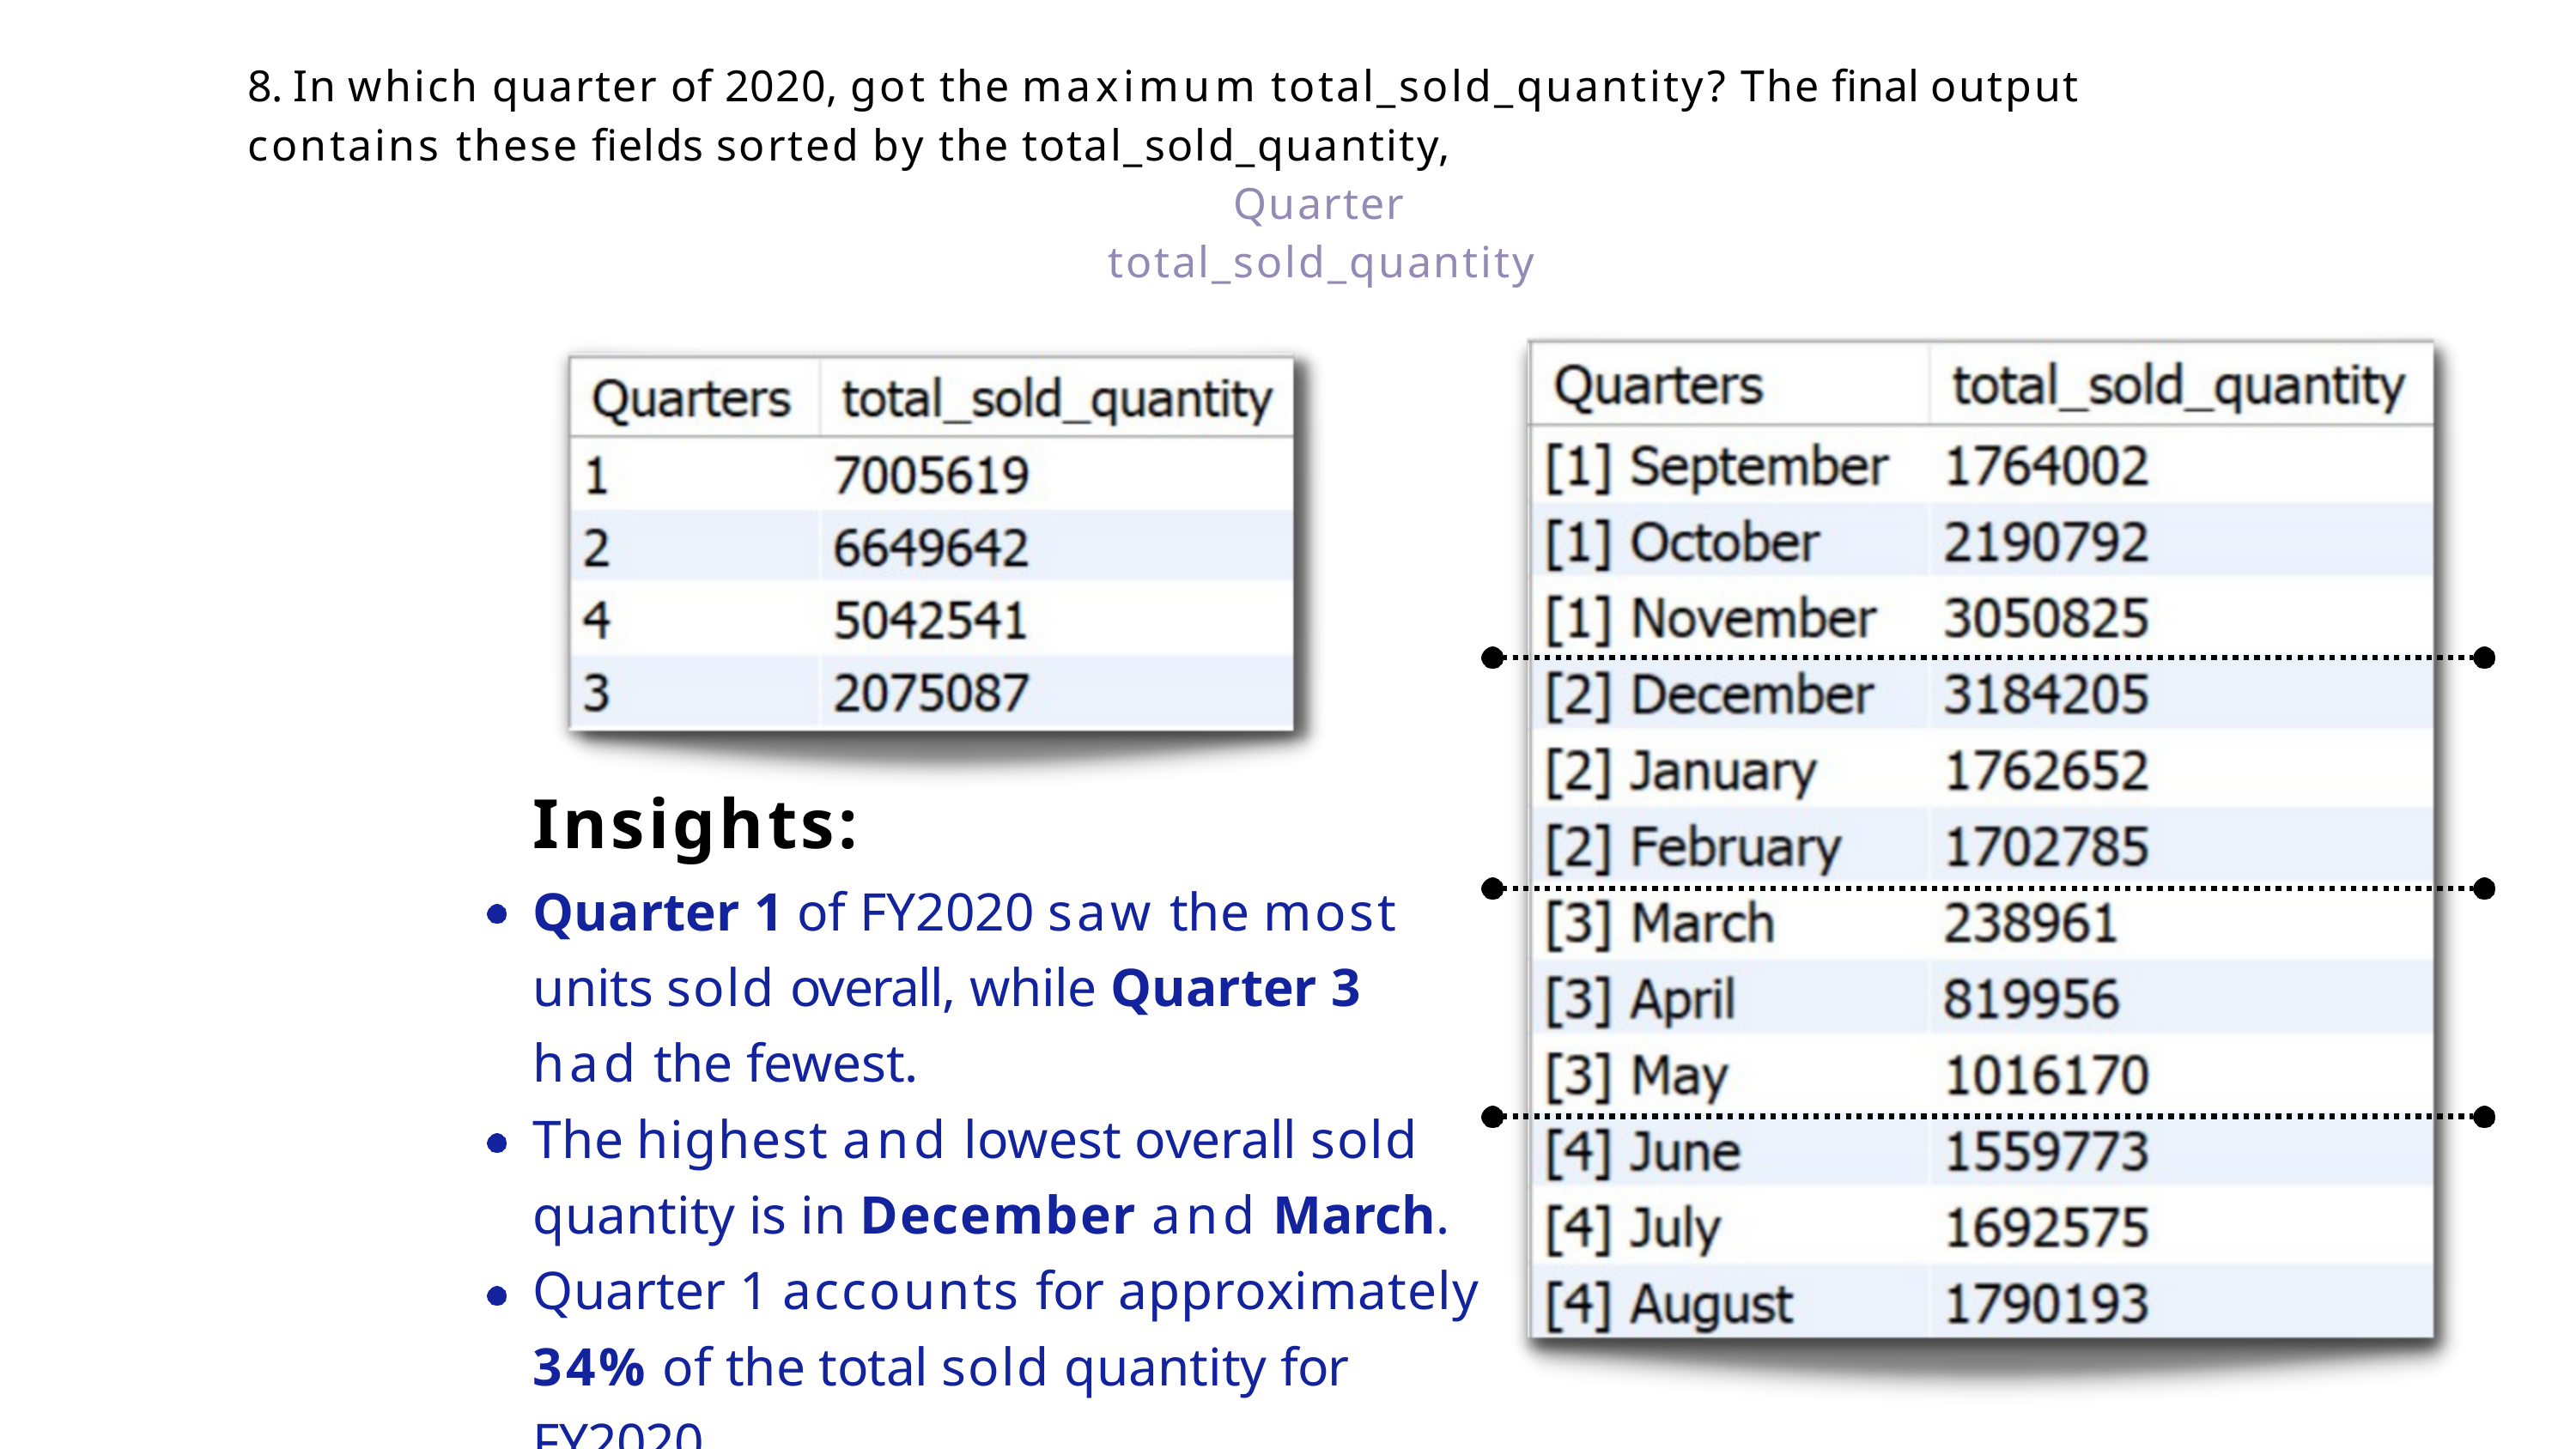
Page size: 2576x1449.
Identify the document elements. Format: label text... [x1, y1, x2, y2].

picture [487, 904, 507, 924]
picture [487, 1133, 507, 1153]
picture [547, 336, 1330, 793]
text_box Insights: Quarter 1 of FY2020 saw the most units sold overall, while Quarter 3 had the fewest. The highest and lowest overall sold quantity is in December and March. Quarter 1 accounts for approximately 34% of the total sold quantity for FY2020. [531, 755, 1489, 1449]
text_box 8. In which quarter of 2020, got the maximum total_sold_quantity? The final output contains these fields sorted by the total_sold_quantity, Quarter total_sold_quantity [246, 50, 2226, 287]
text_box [1481, 326, 2495, 1408]
picture [487, 1286, 507, 1306]
